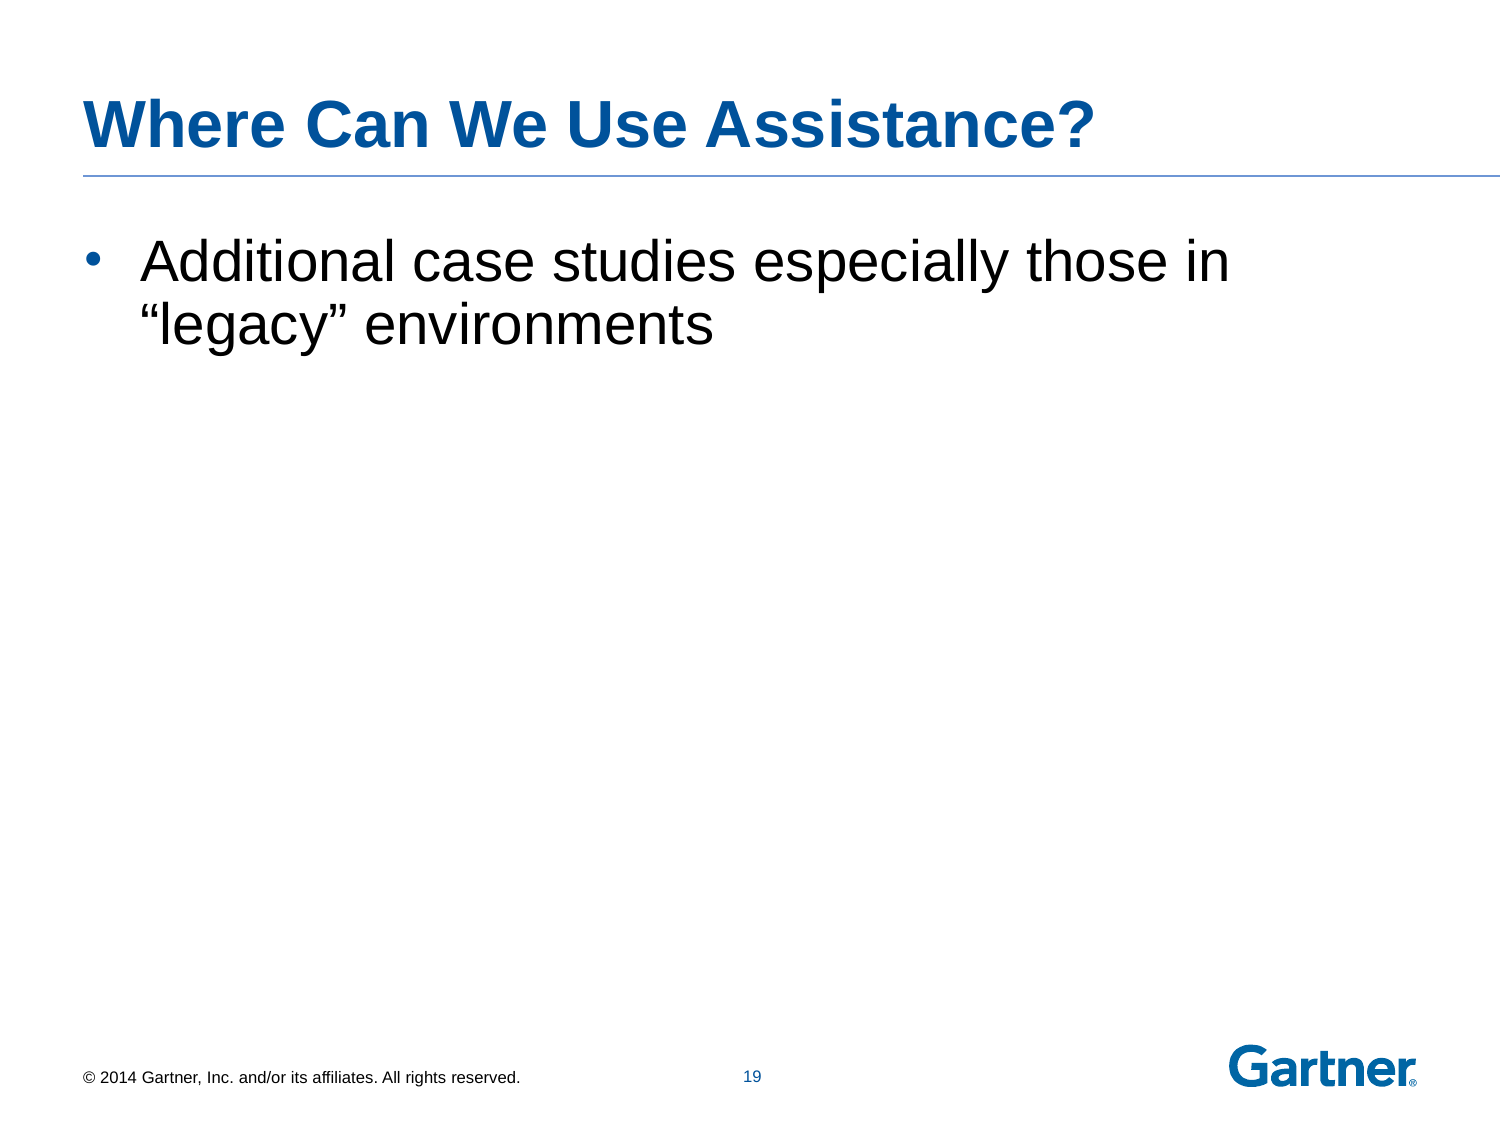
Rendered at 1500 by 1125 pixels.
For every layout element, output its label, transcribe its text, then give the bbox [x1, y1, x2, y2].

title Where Can We Use Assistance? [82, 30, 1418, 177]
list Additional case studies especially those in “legacy” environments [82, 223, 1418, 949]
footer 18 [712, 1047, 788, 1086]
